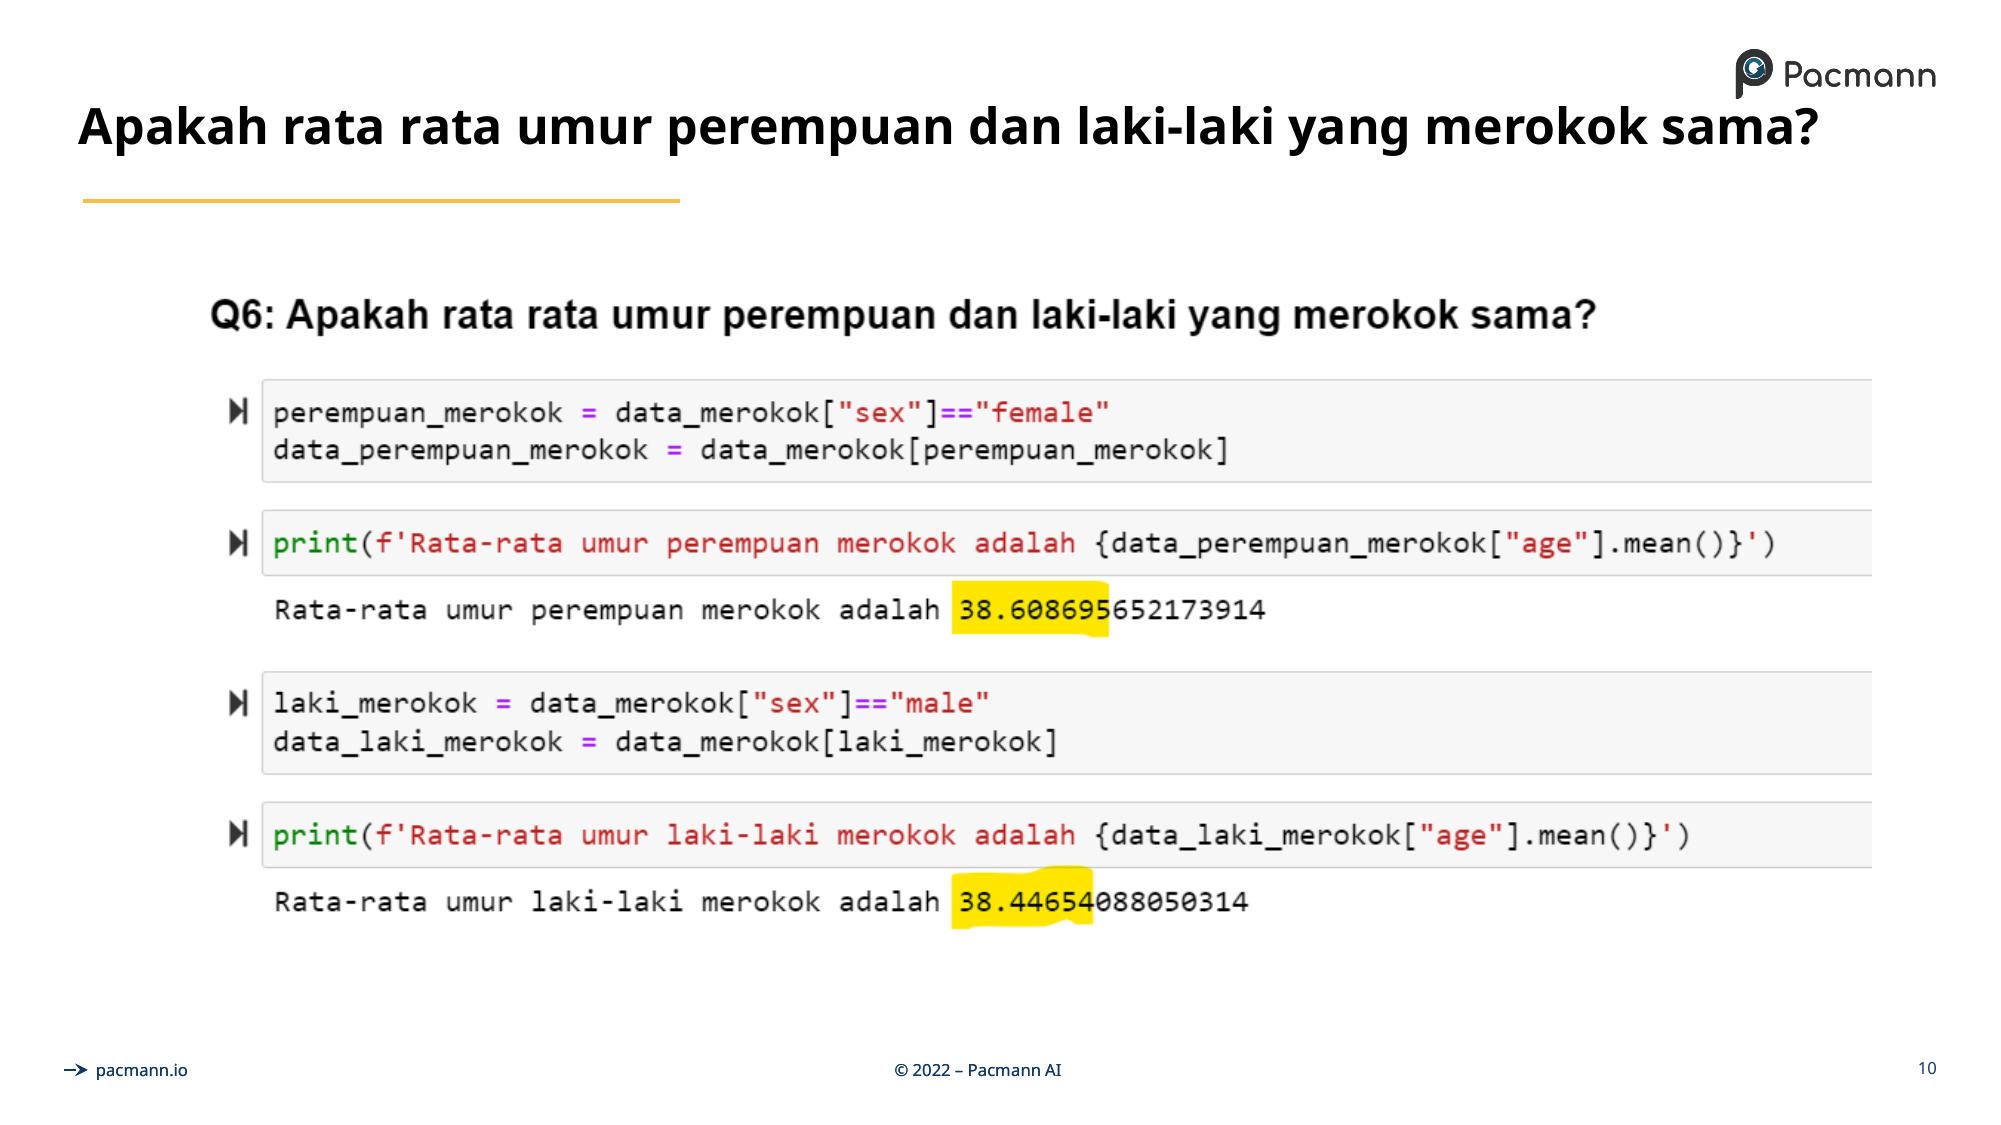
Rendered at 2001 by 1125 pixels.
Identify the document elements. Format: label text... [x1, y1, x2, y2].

title Apakah rata rata umur perempuan dan laki-laki yang merokok sama? [63, 59, 1935, 278]
picture [1707, 36, 1966, 112]
picture [179, 277, 1872, 953]
